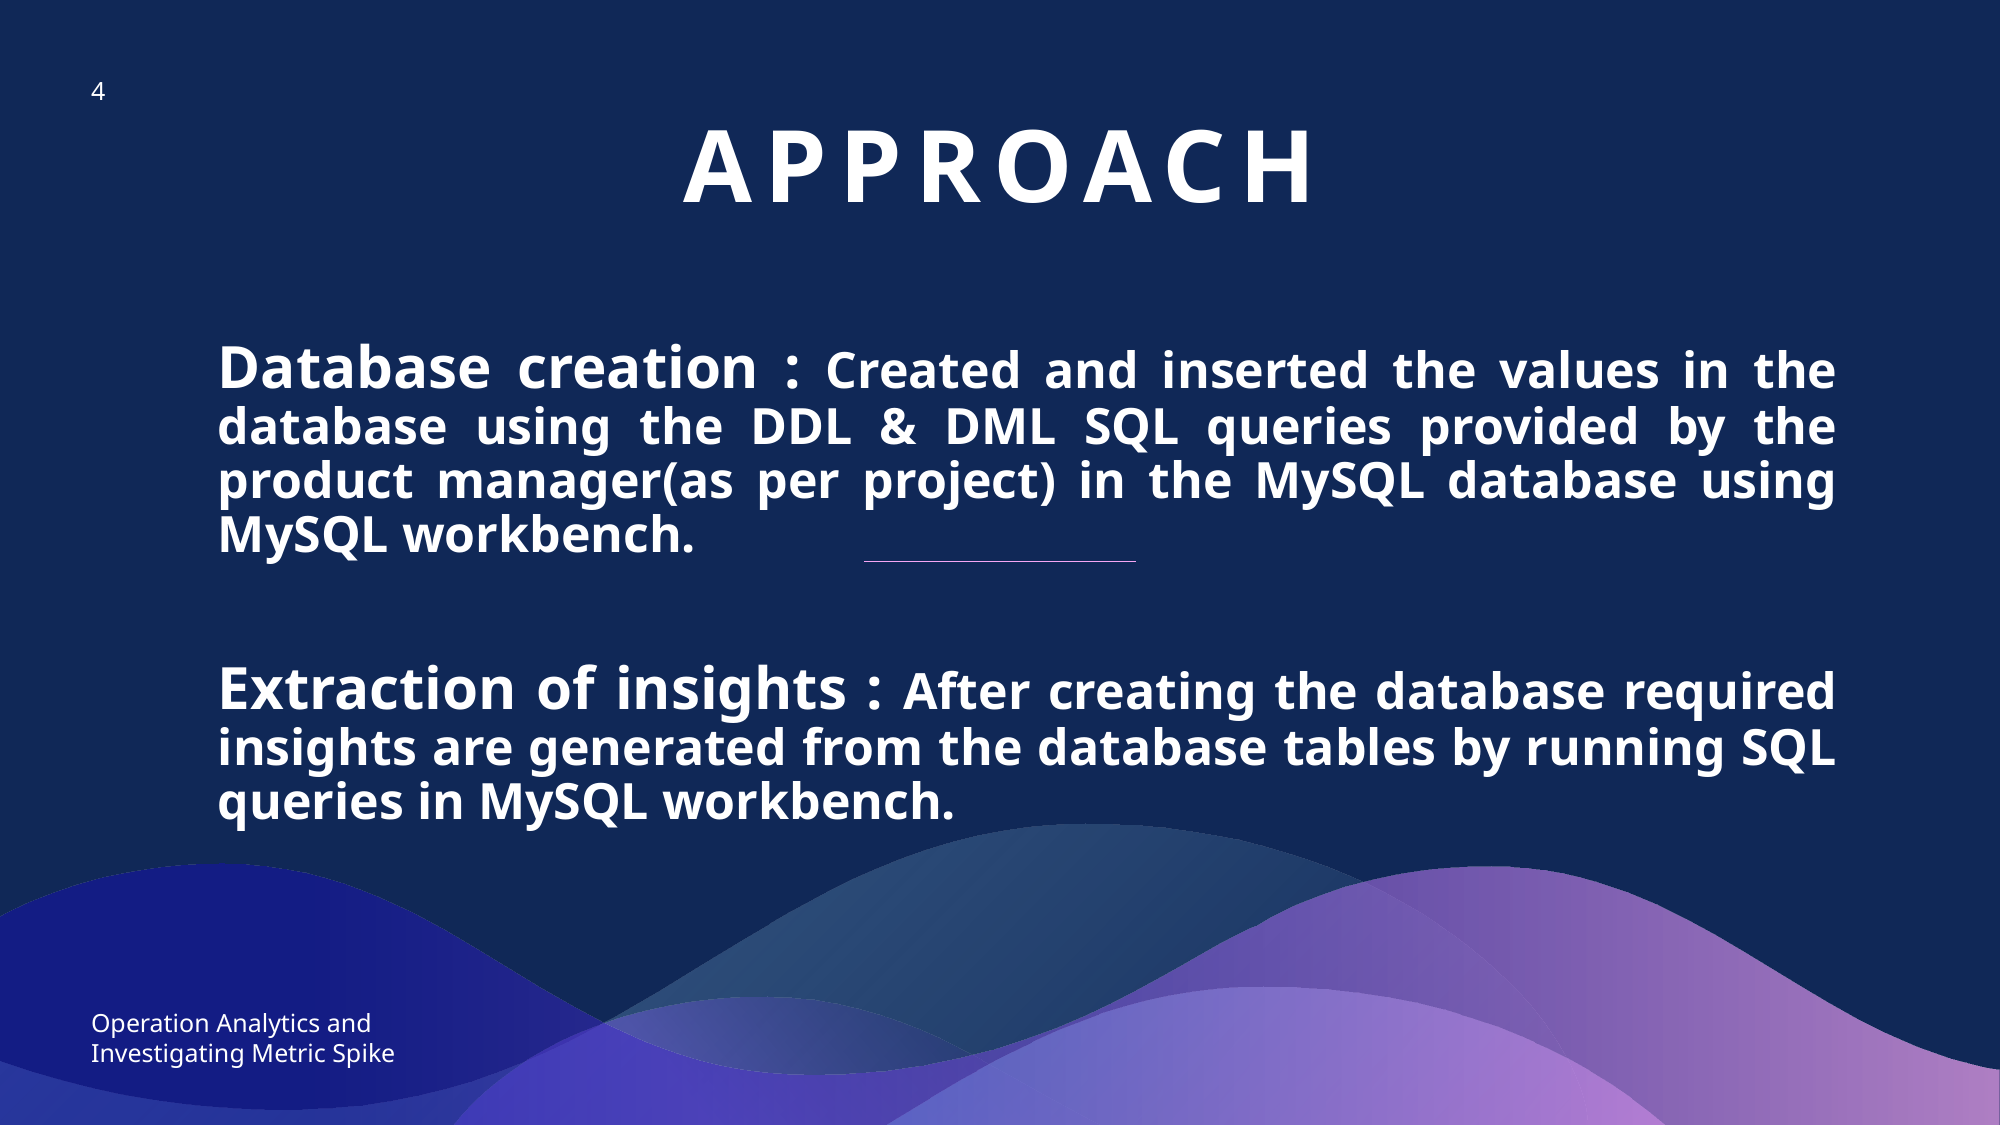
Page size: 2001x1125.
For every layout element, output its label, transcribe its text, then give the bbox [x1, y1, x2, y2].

title APPROACH [249, 55, 1750, 232]
subtitle Database creation : Created and inserted the values in the database using the DDL & DML SQL queries provided by the product manager(as per project) in the MySQL database using MySQL workbench. Extraction of insights : After creating the database required insights are generated from the database tables by running SQL queries in MySQL workbench. [202, 331, 1853, 872]
text_box Operation Analytics and Investigating Metric Spike [76, 1000, 424, 1075]
text_box 4 [76, 68, 162, 120]
